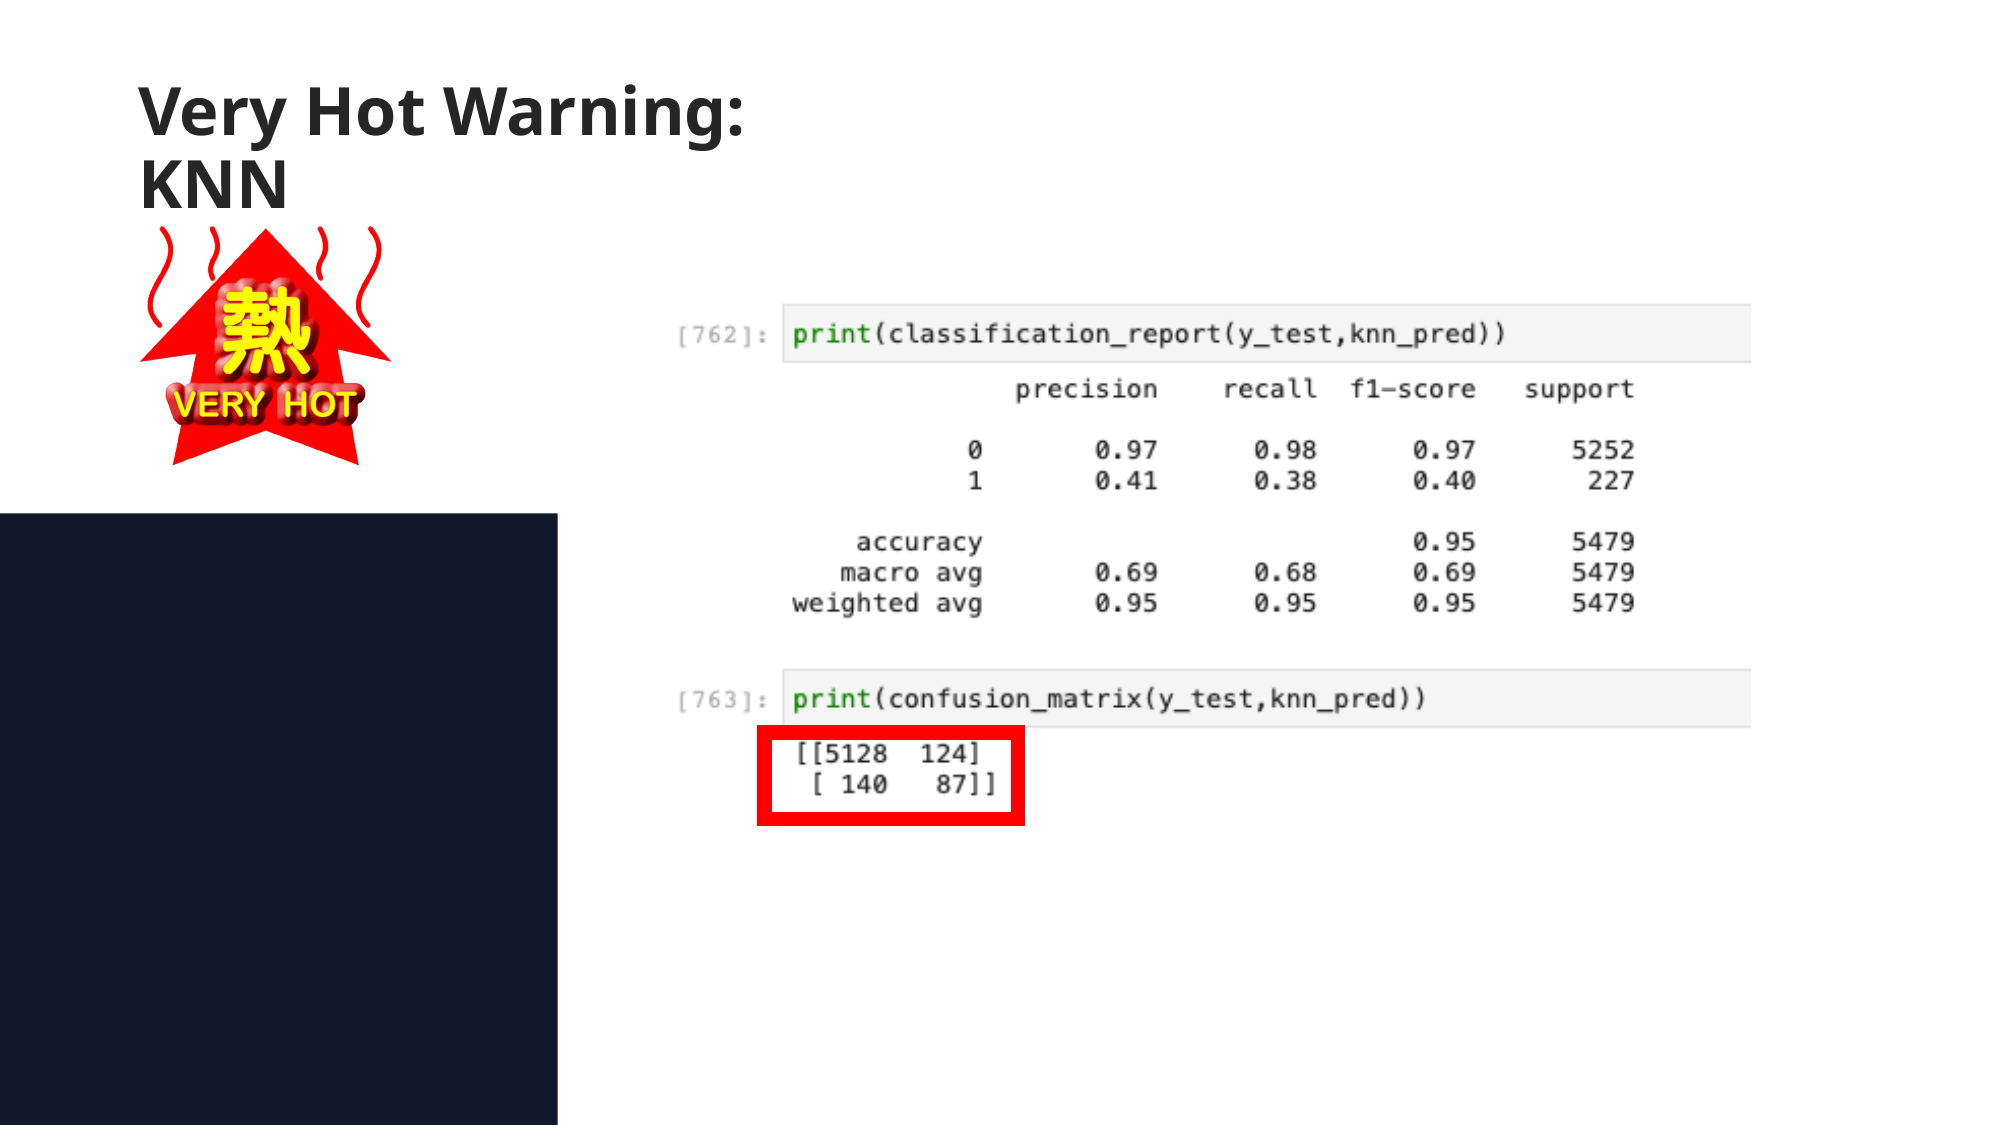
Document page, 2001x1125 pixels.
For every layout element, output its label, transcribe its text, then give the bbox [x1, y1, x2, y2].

text_box Very Hot Warning: KNN [138, 76, 845, 222]
text_box [763, 812, 1019, 820]
text_box [0, 512, 559, 1125]
picture [138, 219, 394, 475]
picture [661, 286, 1752, 812]
